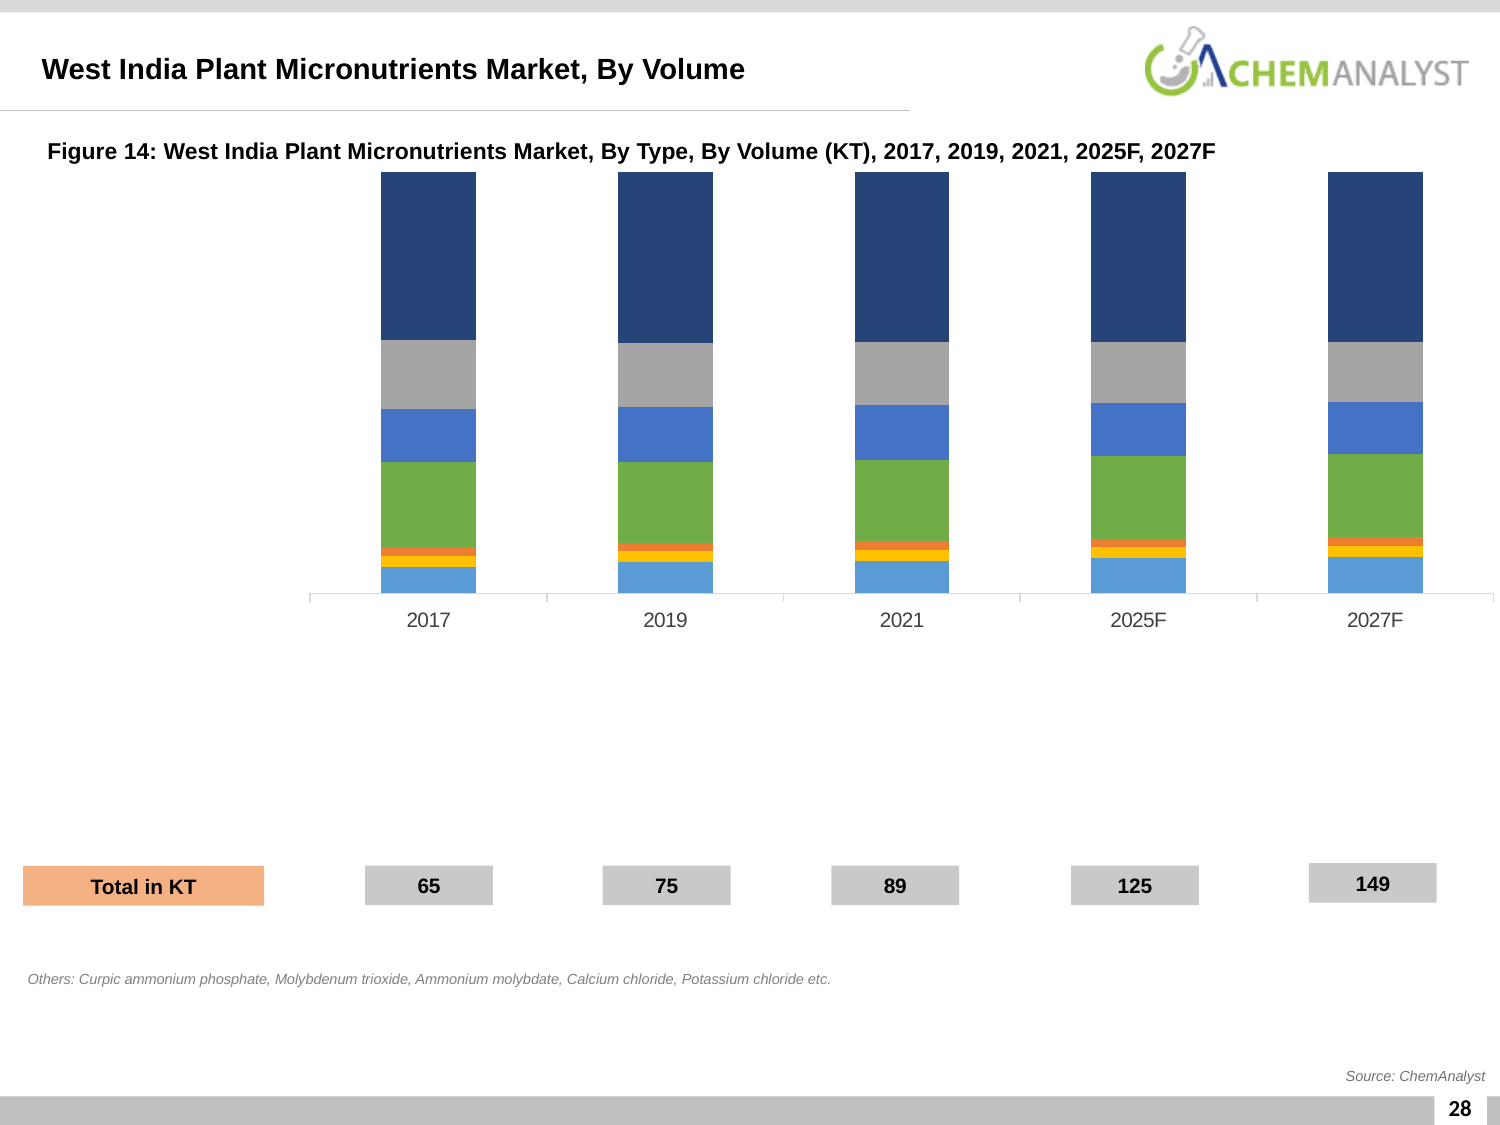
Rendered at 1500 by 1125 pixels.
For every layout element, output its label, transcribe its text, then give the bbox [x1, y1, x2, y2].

text_box Others: Curpic ammonium phosphate, Molybdenum trioxide, Ammonium molybdate, Calcium chloride, Potassium chloride etc. [12, 963, 896, 1006]
text_box Figure 14: West India Plant Micronutrients Market, By Type, By Volume (KT), 2017, 2019, 2021, 2025F, 2027F [32, 115, 1448, 171]
picture [1145, 26, 1479, 113]
text_box Source: ChemAnalyst [1263, 1059, 1500, 1092]
chart [6, 171, 1500, 963]
list West India Plant Micronutrients Market, By Volume [26, 32, 1317, 108]
